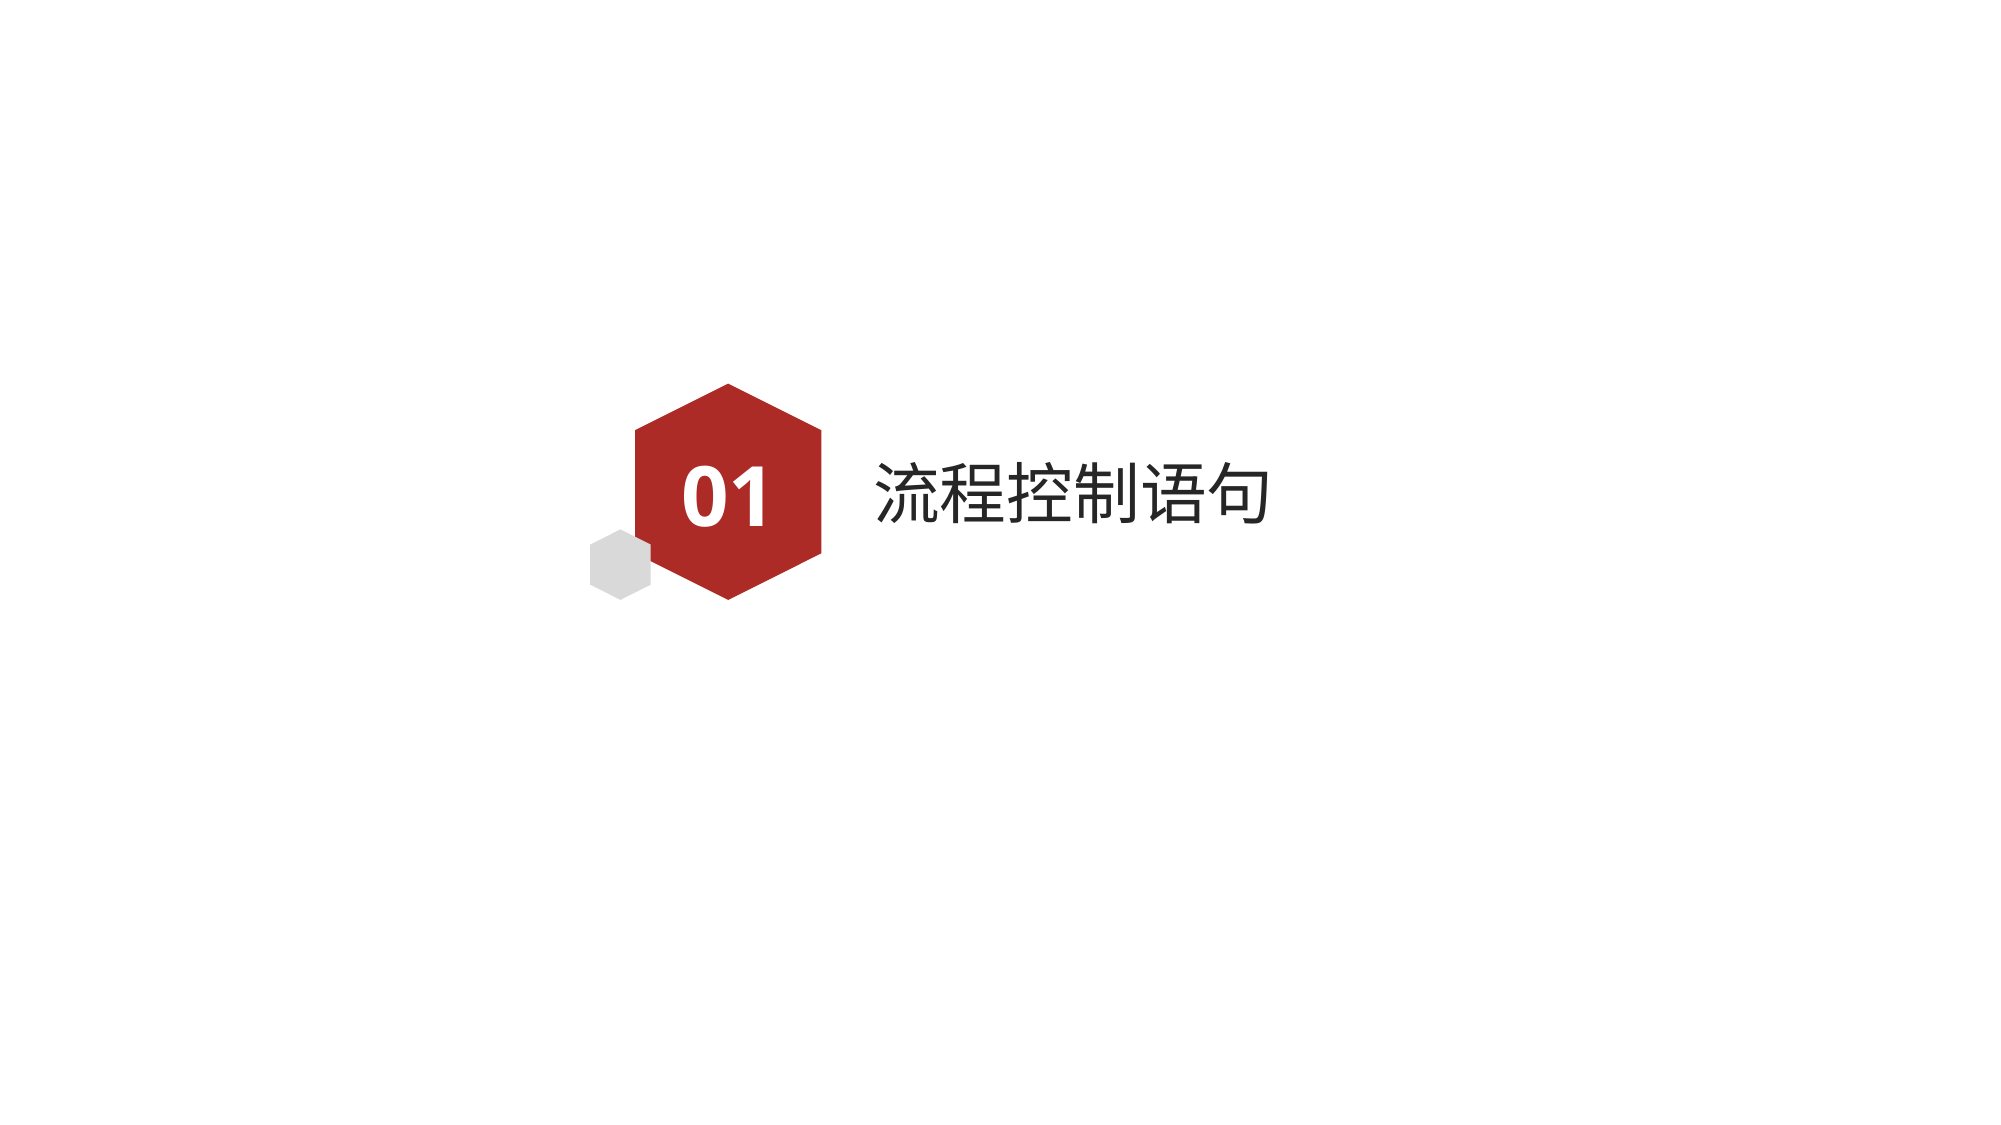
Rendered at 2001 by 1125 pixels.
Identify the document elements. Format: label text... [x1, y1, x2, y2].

title 流程控制语句 [858, 453, 1950, 672]
list 01 [636, 404, 822, 594]
